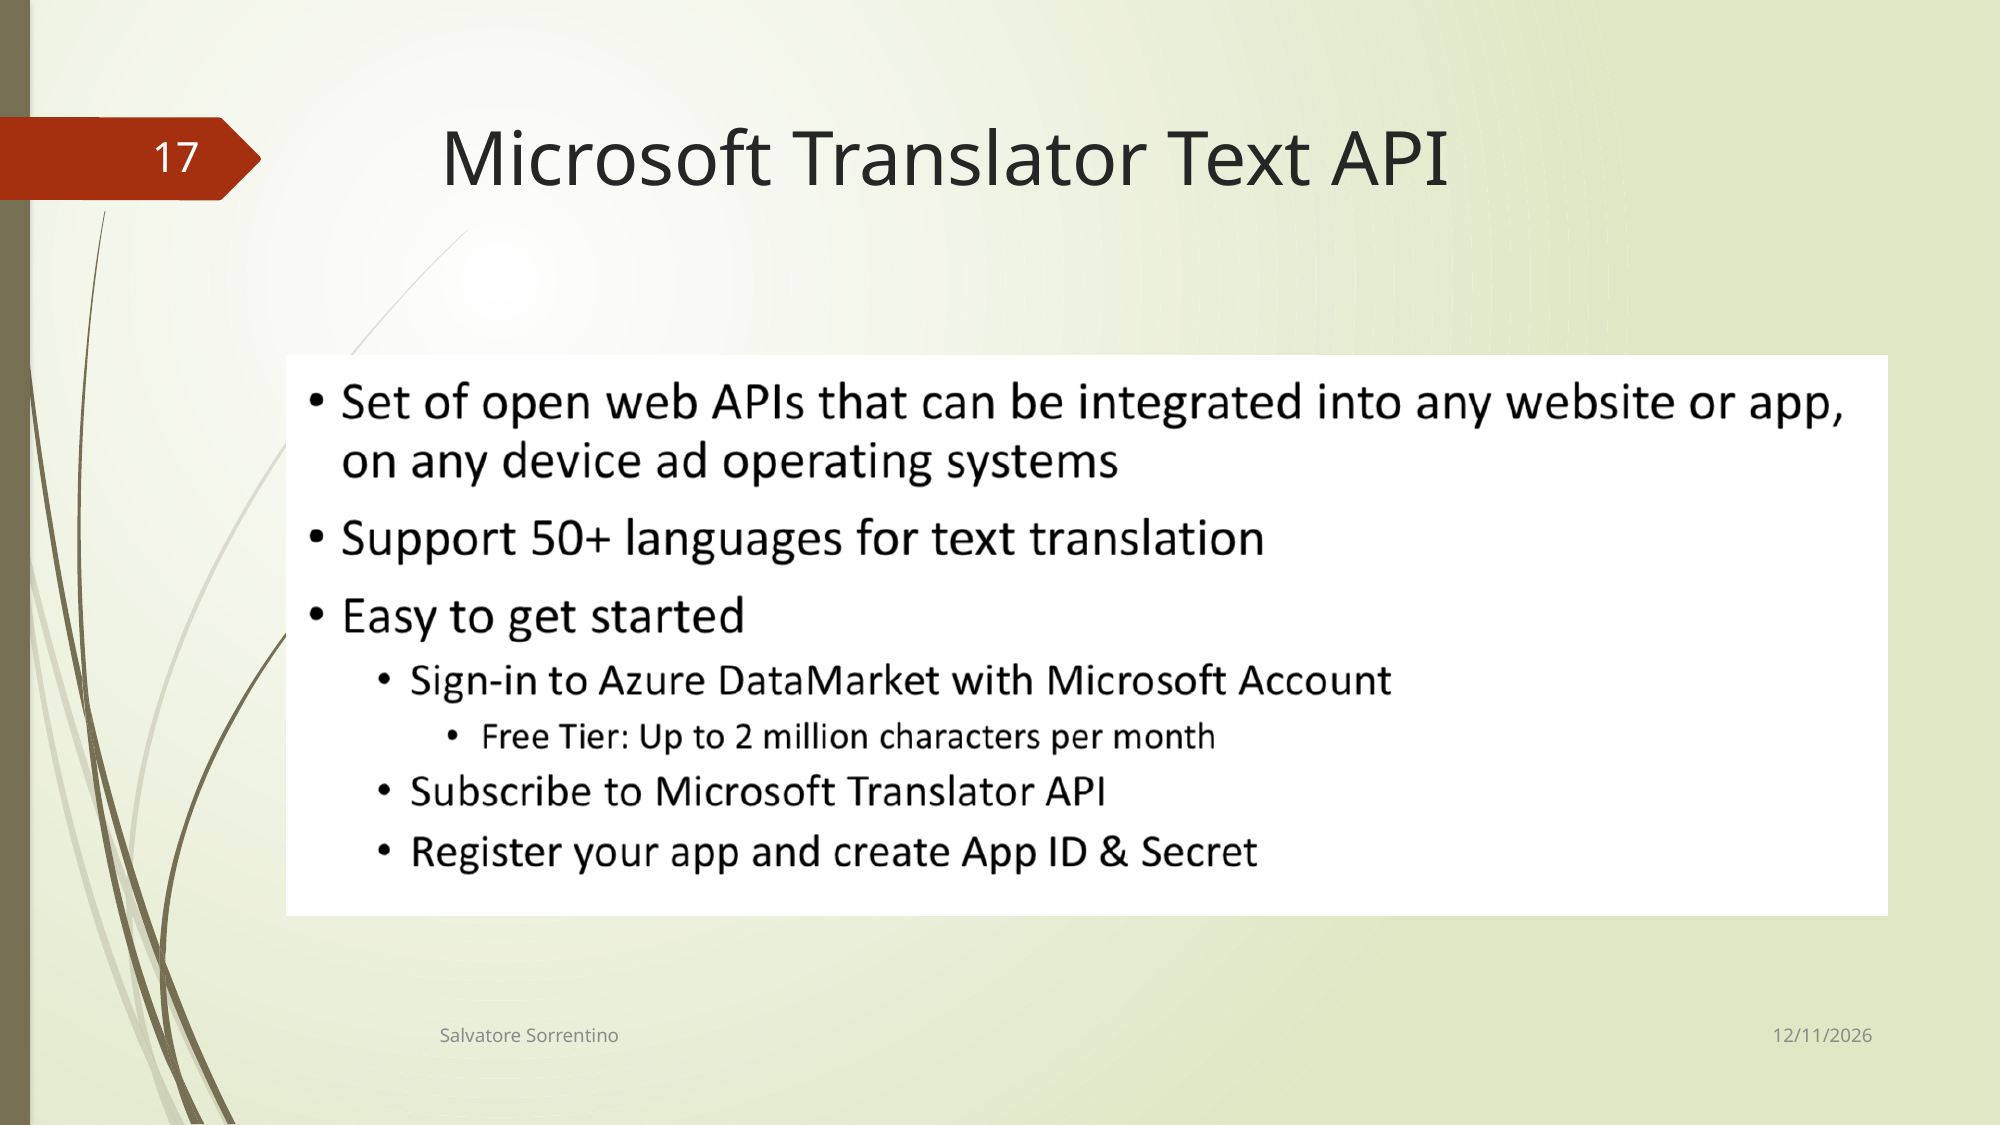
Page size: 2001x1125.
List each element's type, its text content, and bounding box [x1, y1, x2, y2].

slide_number 17 [87, 129, 216, 190]
title Microsoft Translator Text API [425, 102, 1888, 313]
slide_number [1699, 1005, 1888, 1067]
footer Salvatore Sorrentino [424, 1006, 1675, 1067]
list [286, 354, 1888, 917]
